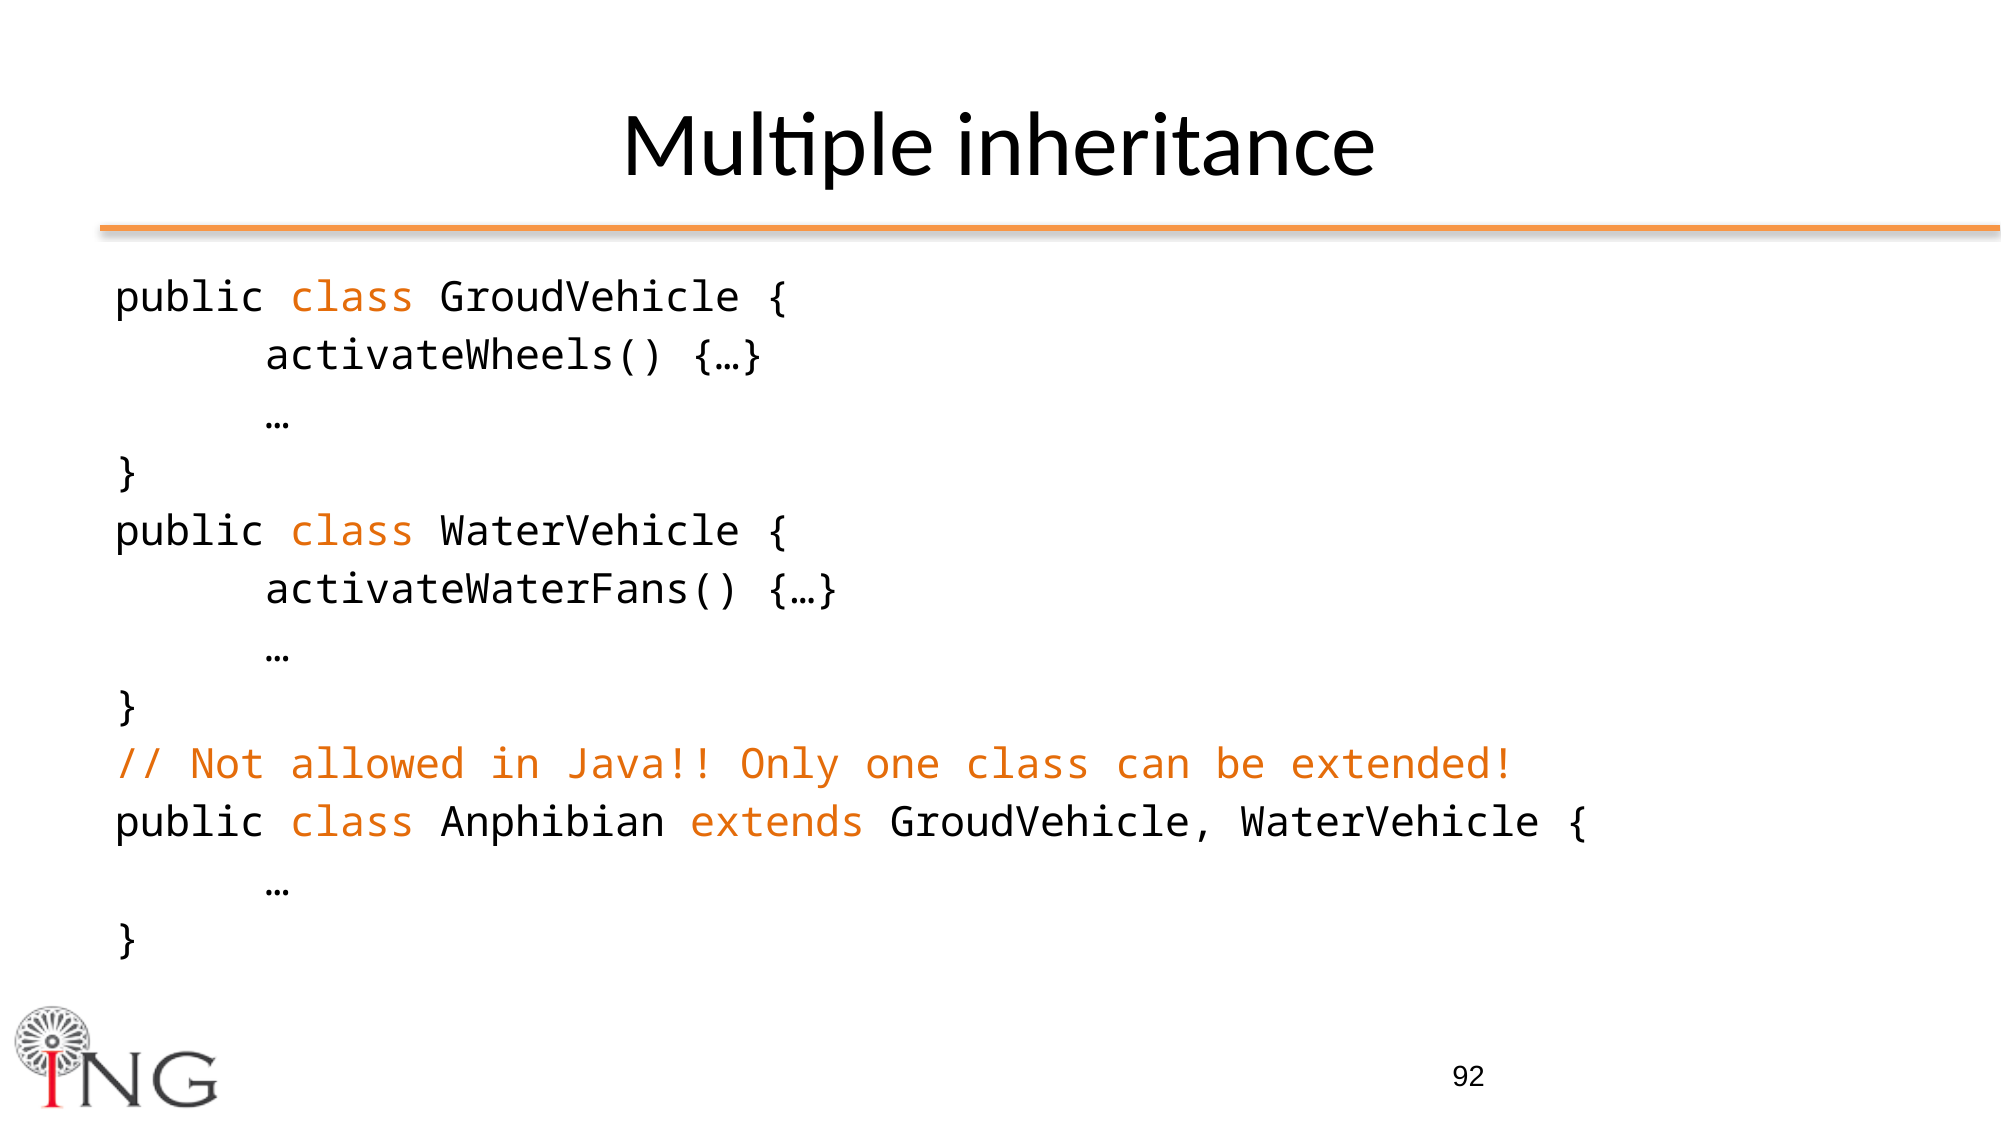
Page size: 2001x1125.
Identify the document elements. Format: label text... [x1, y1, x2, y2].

picture [0, 987, 244, 1125]
title Multiple inheritance [99, 45, 1900, 233]
list public class GroudVehicle { activateWheels() {…} … } public class WaterVehicle { activateWaterFans() {…} … } // Not allowed in Java!! Only one class can be extended! public class Anphibian extends GroudVehicle, WaterVehicle { … } [99, 262, 1900, 1005]
text_box 92 [1437, 1049, 1750, 1125]
